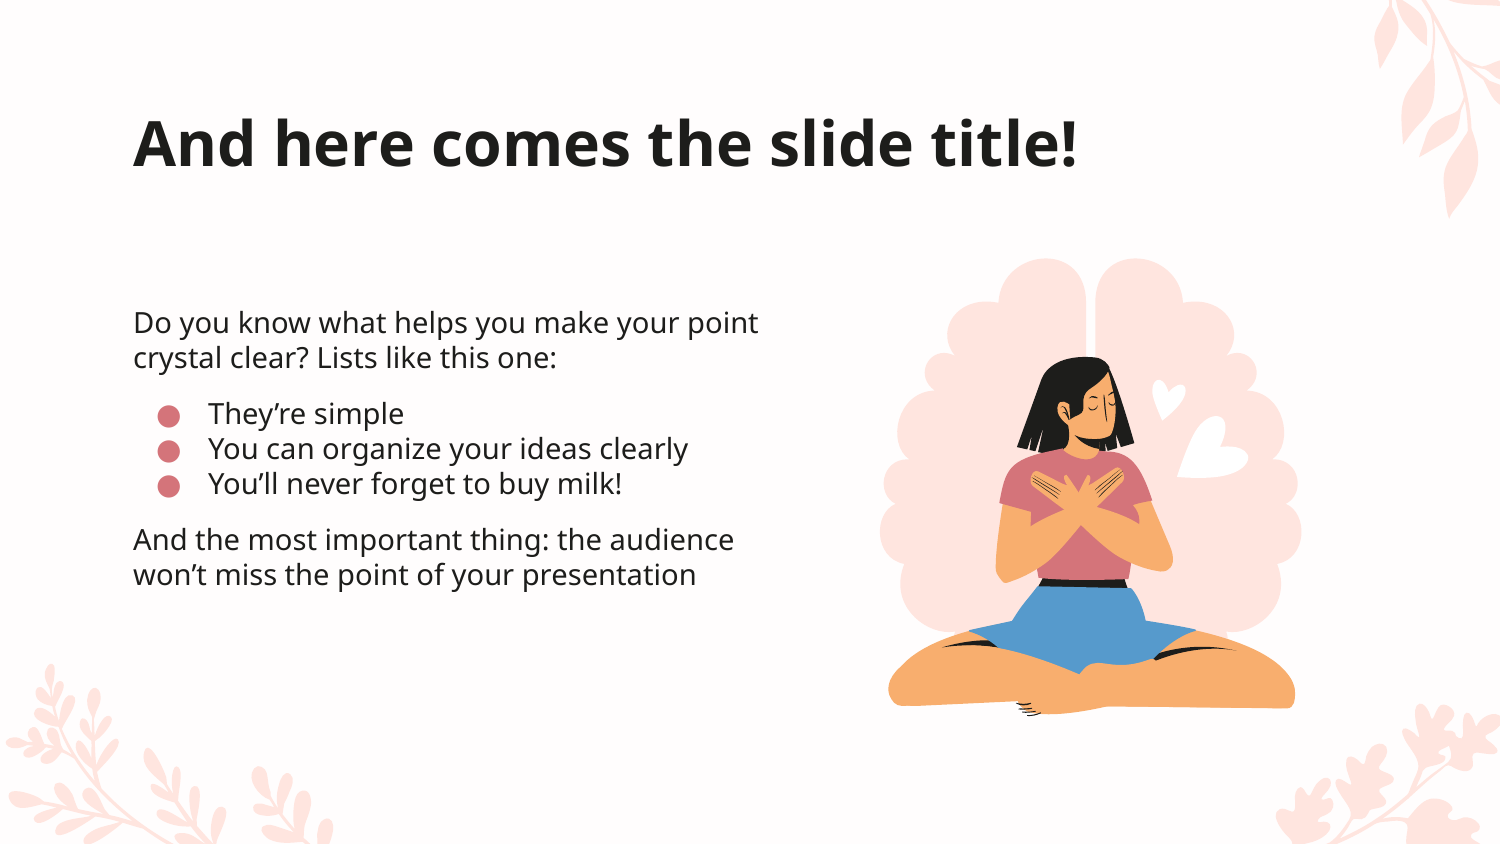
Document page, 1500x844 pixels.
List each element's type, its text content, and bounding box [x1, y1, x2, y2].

title And here comes the slide title! [118, 89, 1382, 175]
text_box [872, 258, 1309, 720]
subtitle Do you know what helps you make your point crystal clear? Lists like this one: They’re simple You can organize your ideas clearly You’ll never forget to buy milk! And the most important thing: the audience won’t miss the point of your presentation [118, 289, 831, 599]
